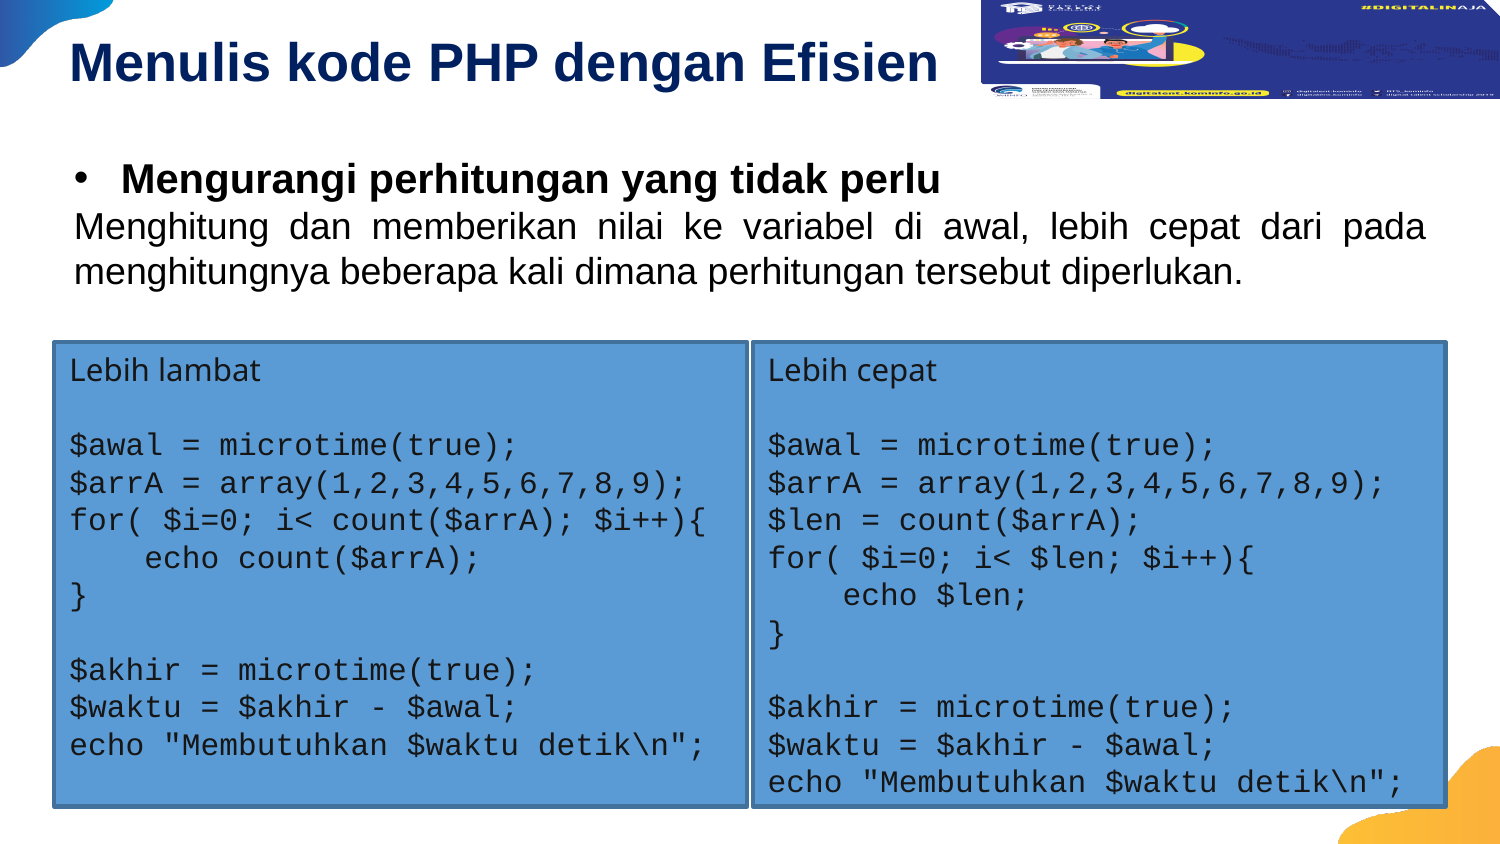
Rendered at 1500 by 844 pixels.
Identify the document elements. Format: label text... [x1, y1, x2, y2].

text_box Mengurangi perhitungan yang tidak perlu Menghitung dan memberikan nilai ke variabel di awal, lebih cepat dari pada menghitungnya beberapa kali dimana perhitungan tersebut diperlukan. [58, 144, 1441, 300]
picture [980, 0, 1500, 100]
picture [1335, 738, 1500, 844]
picture [0, 0, 115, 73]
text_box Menulis kode PHP dengan Efisien [54, 19, 975, 100]
text_box Lebih cepat $awal = microtime(true); $arrA = array(1,2,3,4,5,6,7,8,9); $len = count($arrA); for( $i=0; i< $len; $i++){ echo $len; } $akhir = microtime(true); $waktu = $akhir - $awal; echo "Membutuhkan $waktu detik\n"; [752, 342, 1446, 807]
text_box Lebih lambat $awal = microtime(true); $arrA = array(1,2,3,4,5,6,7,8,9); for( $i=0; i< count($arrA); $i++){ echo count($arrA); } $akhir = microtime(true); $waktu = $akhir - $awal; echo "Membutuhkan $waktu detik\n"; [54, 342, 748, 807]
